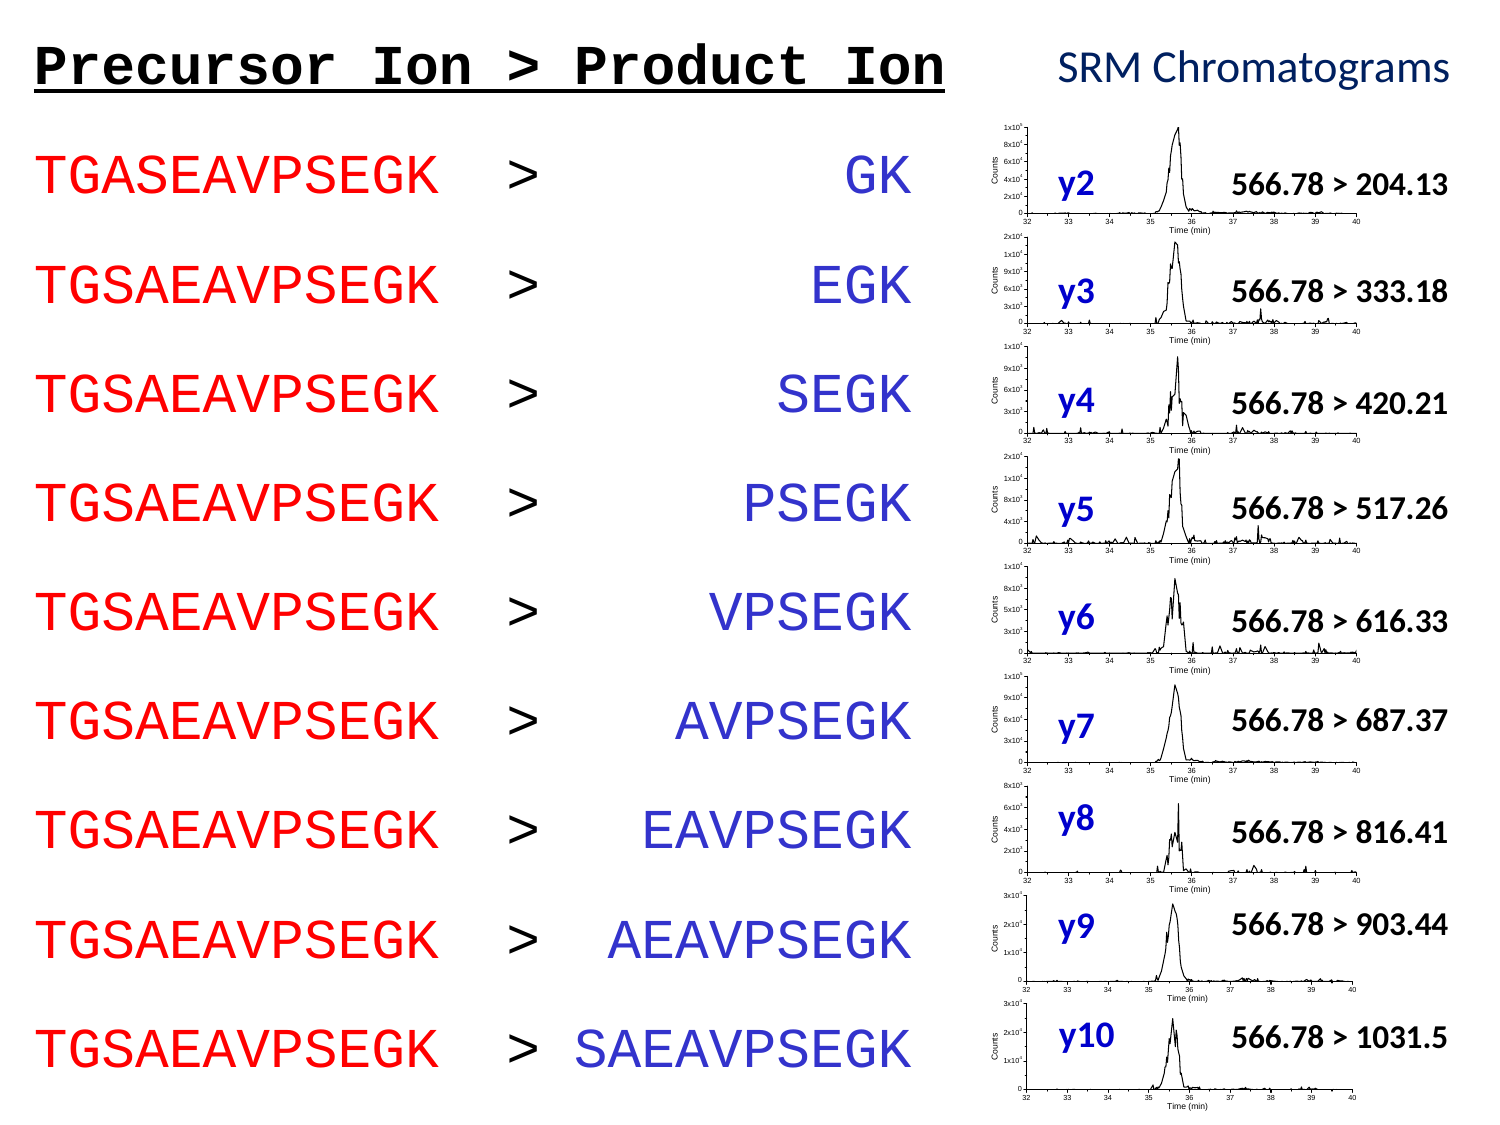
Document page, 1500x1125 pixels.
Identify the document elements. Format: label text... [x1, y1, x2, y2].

text_box 566.78 > 616.33 [1390, 591, 1464, 647]
text_box 566.78 > 333.18 [1390, 261, 1464, 317]
text_box 566.78 > 517.26 [1390, 479, 1464, 534]
text_box 566.78 > 687.37 [1390, 690, 1464, 746]
text_box 566.78 > 816.41 [1390, 803, 1464, 858]
picture [965, 97, 1386, 316]
text_box Precursor Ion > Product Ion TGASEAVPSEGK > GK TGSAEAVPSEGK > EGK TGSAEAVPSEGK > SEGK TGSAEAVPSEGK > PSEGK TGSAEAVPSEGK > VPSEGK TGSAEAVPSEGK > AVPSEGK TGSAEAVPSEGK > EAVPSEGK TGSAEAVPSEGK > AEAVPSEGK TGSAEAVPSEGK > SAEAVPSEGK [18, 20, 961, 1087]
picture [965, 426, 1386, 536]
text_box 566.78 > 204.13 [1390, 154, 1464, 209]
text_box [965, 536, 1386, 645]
text_box 566.78 > 1031.5 [1386, 1007, 1464, 1063]
text_box 566.78 > 903.44 [1386, 894, 1464, 950]
text_box 566.78 > 420.21 [1390, 373, 1464, 429]
text_box SRM Chromatograms [1043, 29, 1465, 98]
picture [965, 646, 1386, 1125]
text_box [965, 316, 1386, 426]
